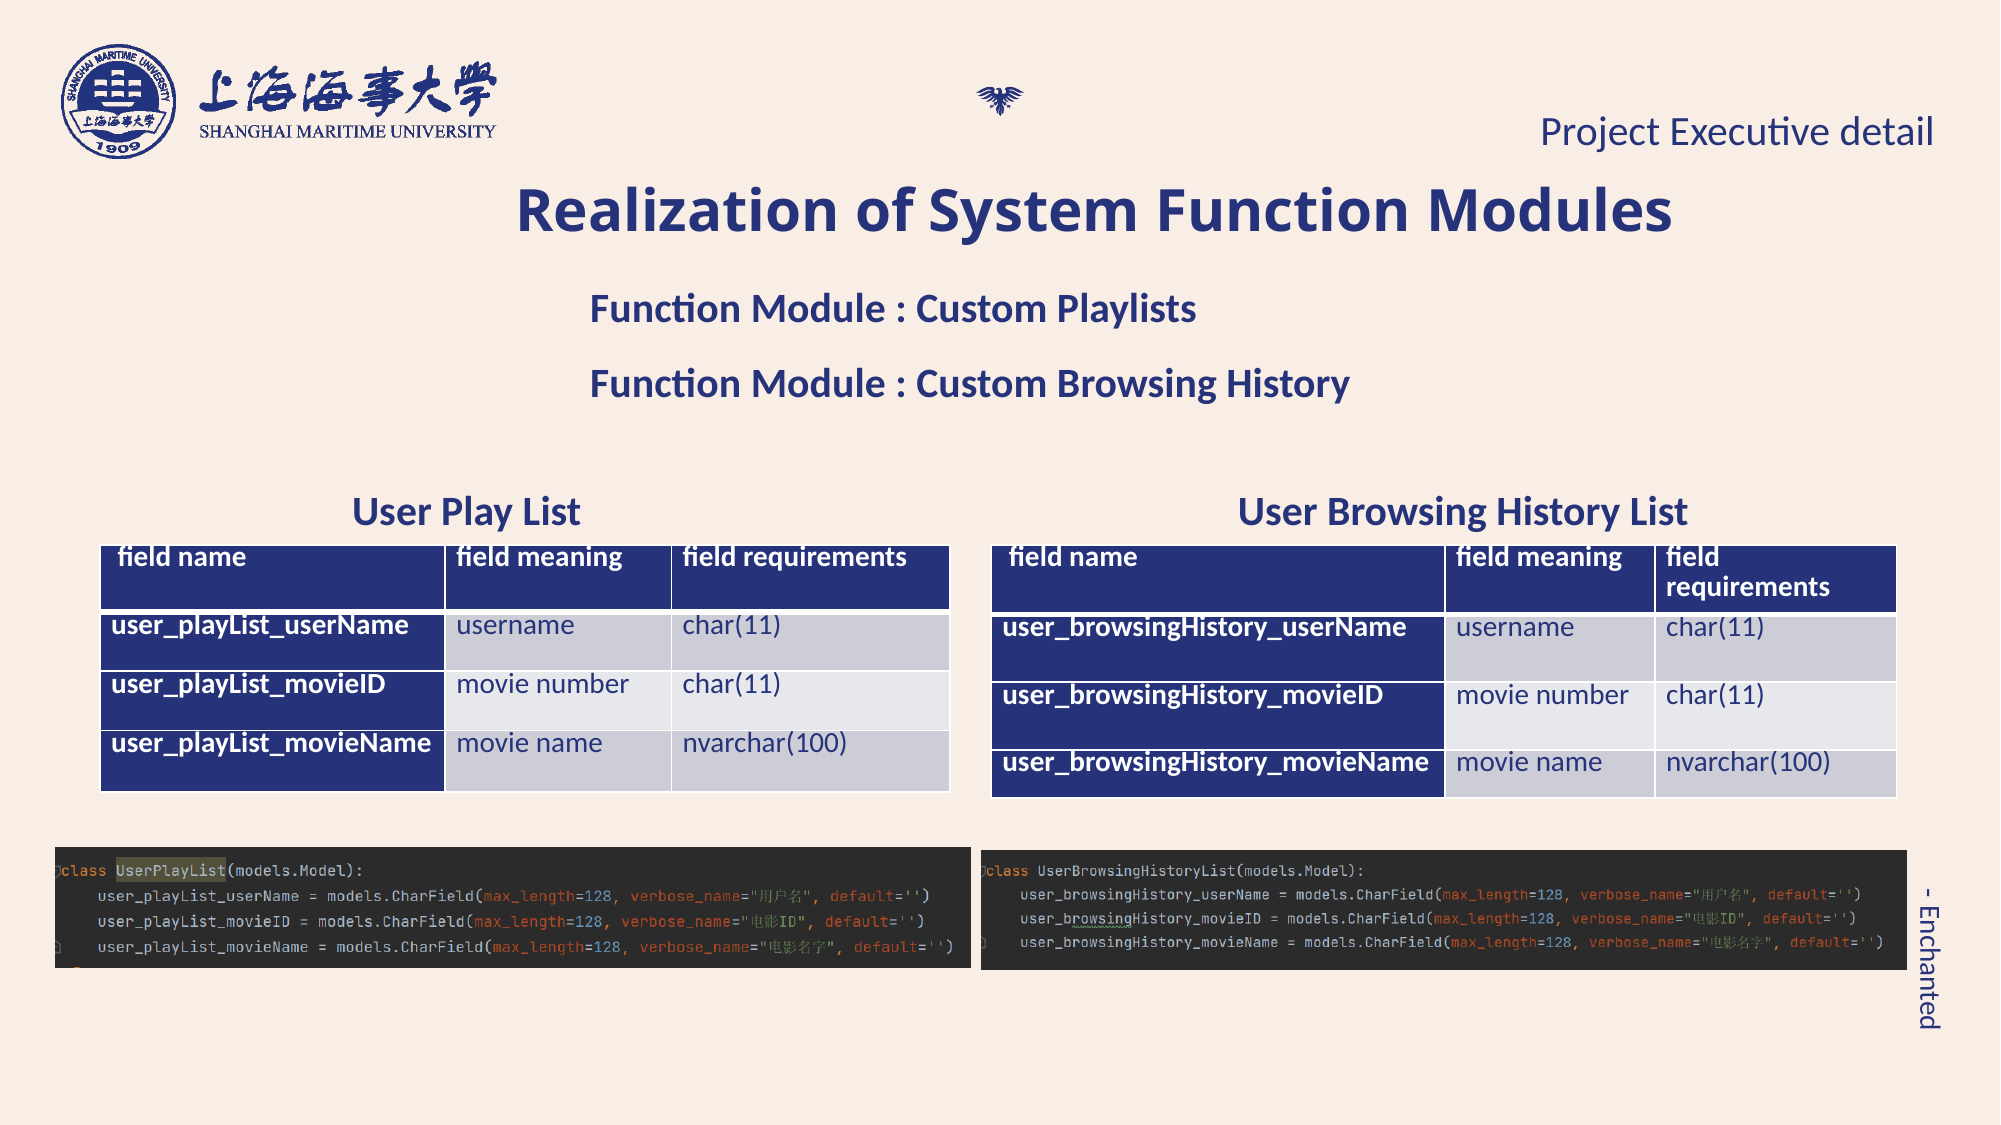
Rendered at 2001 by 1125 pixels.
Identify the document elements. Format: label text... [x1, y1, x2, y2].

text_box Project Executive detail [1372, 71, 1960, 161]
text_box User Play List [337, 451, 689, 541]
table_cell user_browsingHistory_userName [992, 617, 1444, 681]
table_cell user_playList_userName [101, 615, 444, 670]
table_header field requirements [672, 546, 949, 609]
text_box User Browsing History List [1223, 451, 1876, 541]
text_box Realization of System Function Modules [576, 130, 1849, 251]
table_cell username [446, 615, 671, 670]
text_box - Enchanted [1907, 873, 1975, 1085]
table_cell movie name [1446, 751, 1654, 797]
table_cell username [1446, 617, 1654, 681]
picture [981, 850, 1907, 970]
table_cell char(11) [1656, 683, 1896, 749]
table_cell user_browsingHistory_movieName [992, 751, 1444, 797]
table_cell user_playList_movieID [101, 672, 444, 730]
table_cell movie number [446, 672, 671, 730]
table_cell user_browsingHistory_movieID [992, 683, 1444, 749]
table_cell user_playList_movieName [101, 731, 444, 791]
text_box [975, 86, 1025, 117]
table_cell char(11) [672, 615, 949, 670]
picture [0, 0, 576, 316]
text_box Function Module : Custom Playlists Function Module : Custom Browsing History [575, 248, 1666, 488]
table_header field meaning [446, 546, 671, 609]
table_header field name [992, 546, 1444, 612]
table_header field requirements [1656, 546, 1896, 612]
table_cell nvarchar(100) [672, 731, 949, 791]
table_cell movie name [446, 731, 671, 791]
table_cell movie number [1446, 683, 1654, 749]
table_header field name [101, 546, 444, 609]
table_cell char(11) [672, 672, 949, 730]
table_cell char(11) [1656, 617, 1896, 681]
table_cell nvarchar(100) [1656, 751, 1896, 797]
table_header field meaning [1446, 546, 1654, 612]
picture [55, 847, 971, 968]
